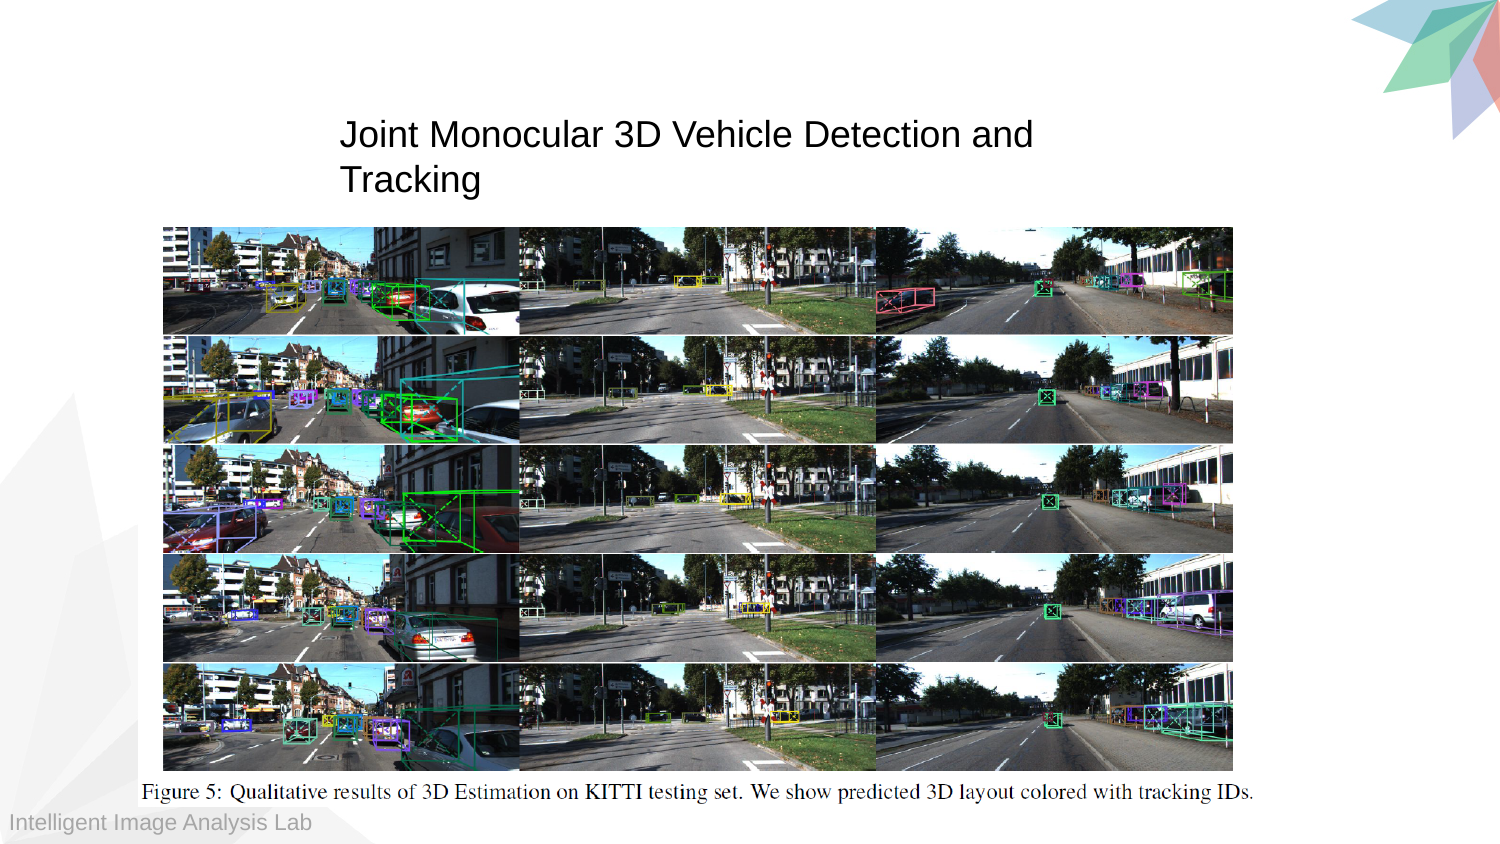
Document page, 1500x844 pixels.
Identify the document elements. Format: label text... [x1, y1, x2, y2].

text_box Joint Monocular 3D Vehicle Detection and Tracking [324, 102, 1078, 208]
picture [0, 0, 1500, 844]
